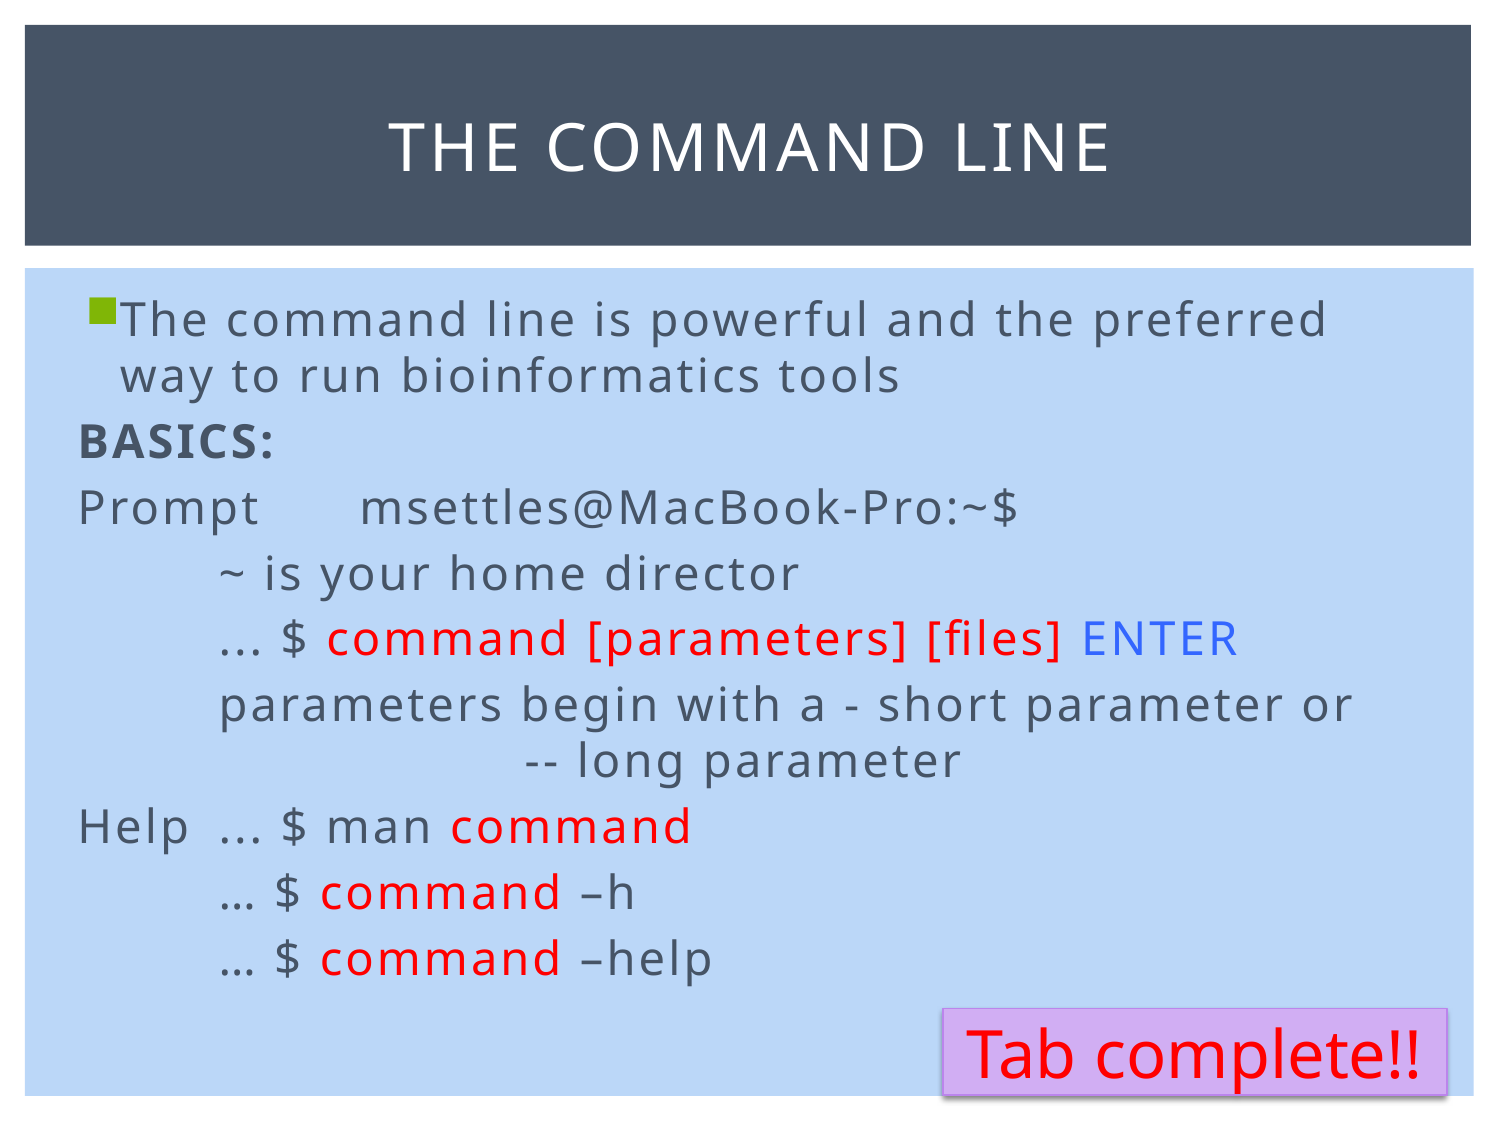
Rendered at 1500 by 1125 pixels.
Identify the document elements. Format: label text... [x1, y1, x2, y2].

title The command line [62, 58, 1438, 232]
text_box Tab complete!! [942, 1008, 1448, 1096]
list The command line is powerful and the preferred way to run bioinformatics tools BASICS: Prompt msettles@MacBook-Pro:~$ ~ is your home director ... $ command [parameters] [files] ENTER parameters begin with a - short parameter or -- long parameter Help ... $ man command … $ command –h … $ command –help [62, 281, 1442, 1005]
